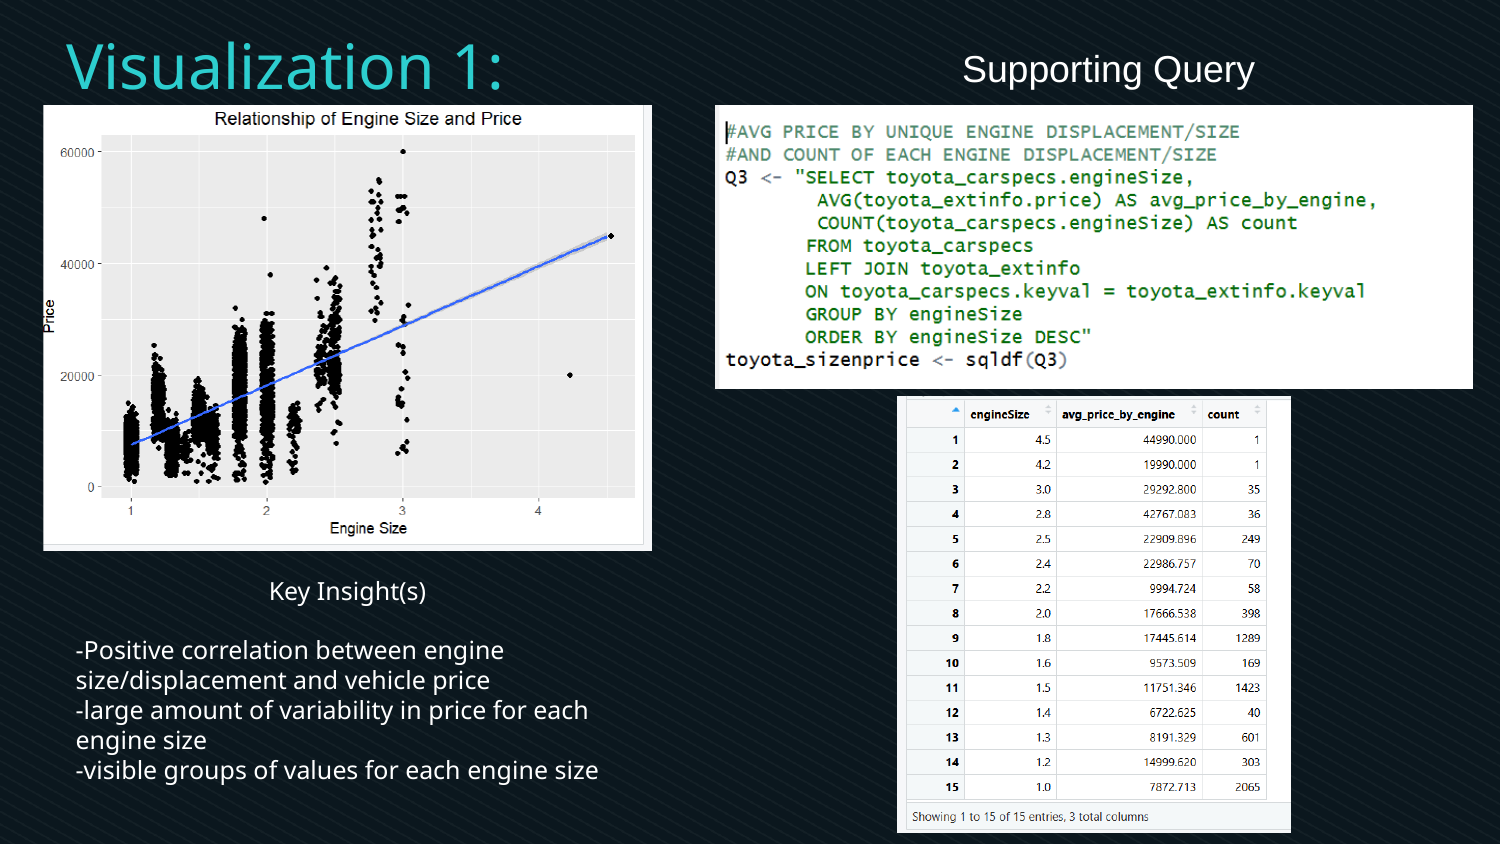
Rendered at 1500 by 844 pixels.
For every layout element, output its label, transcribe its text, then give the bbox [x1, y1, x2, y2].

list Key Insight(s) -Positive correlation between engine size/displacement and vehicle price -large amount of variability in price for each engine size -visible groups of values for each engine size [60, 560, 635, 654]
text_box Supporting Query [808, 29, 1409, 104]
picture [43, 105, 653, 551]
picture [896, 396, 1292, 833]
picture [714, 105, 1474, 390]
title Visualization 1: [51, 11, 1449, 106]
